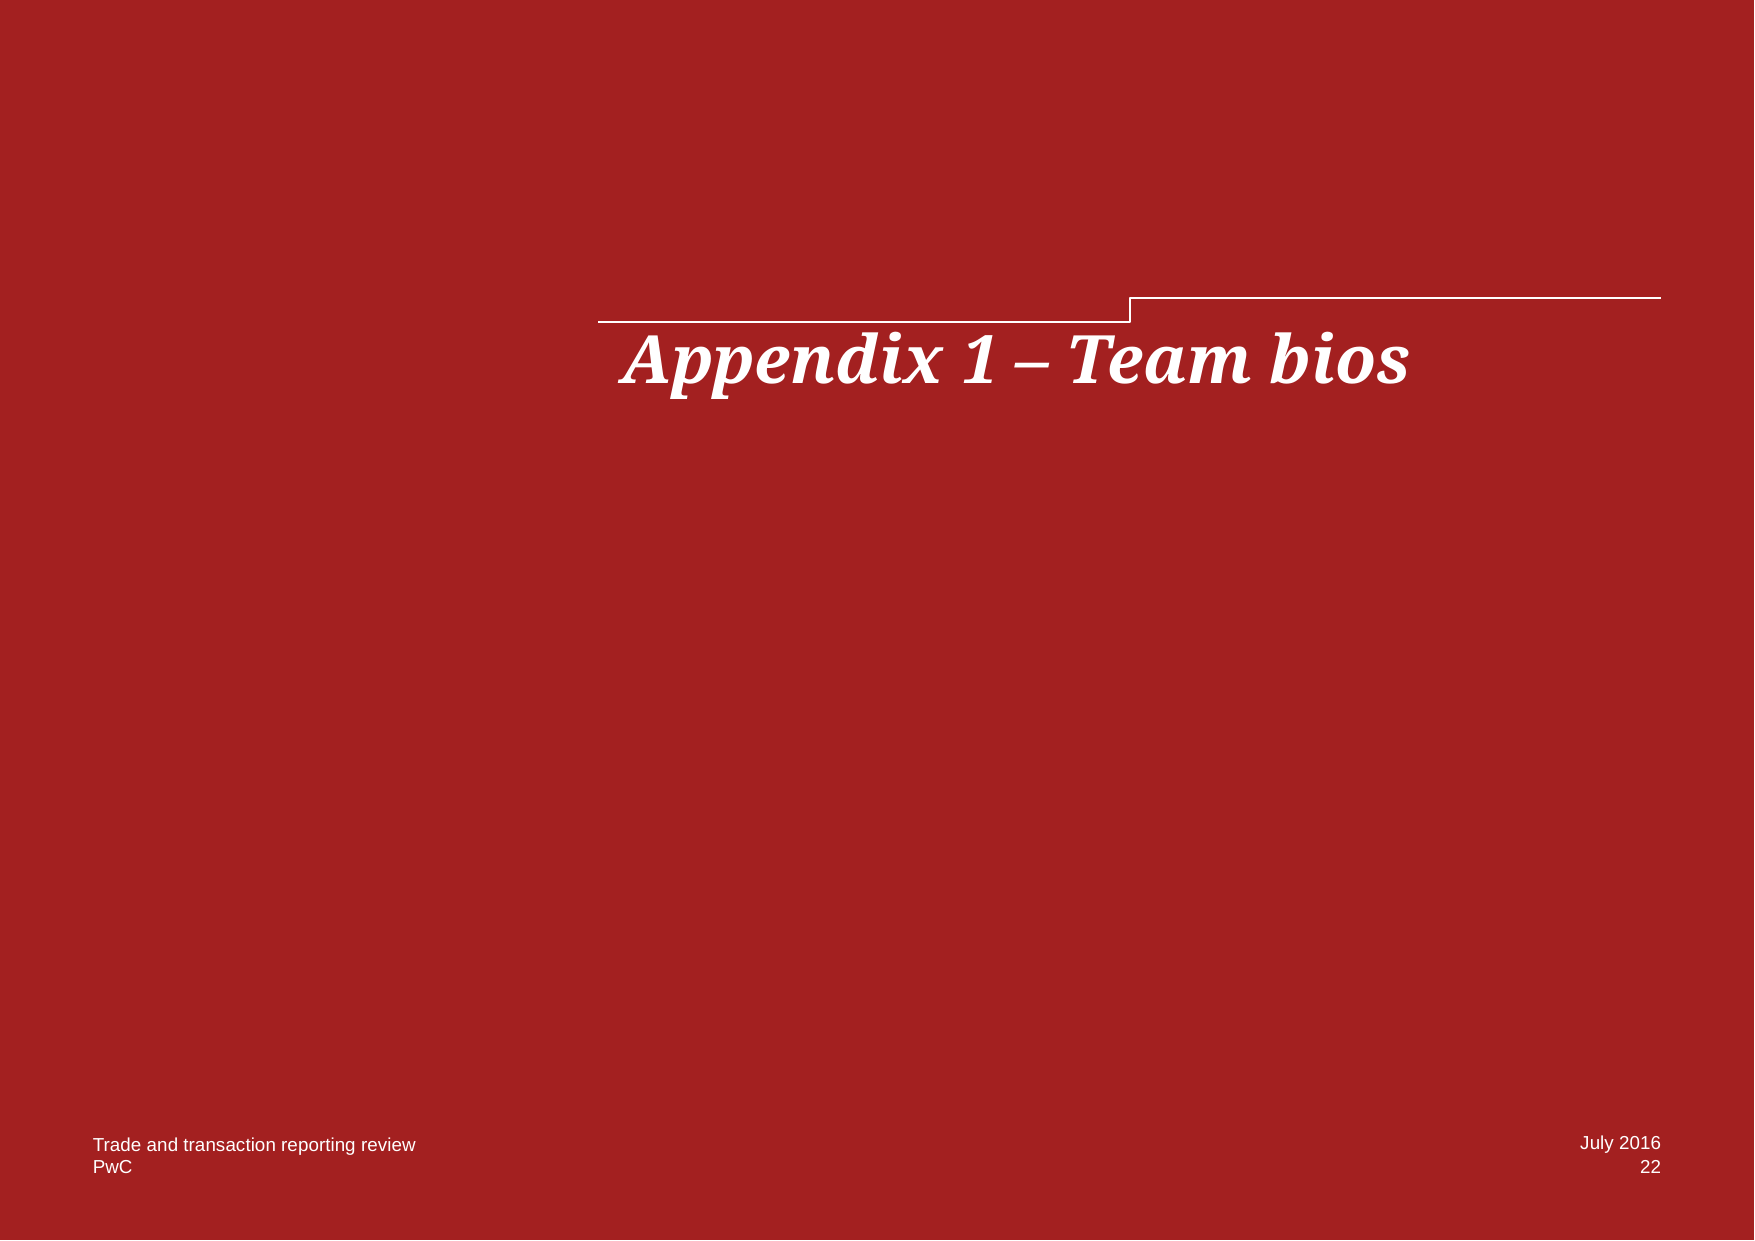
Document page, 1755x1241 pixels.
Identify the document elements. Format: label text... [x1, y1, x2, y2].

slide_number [1368, 1130, 1662, 1156]
title Appendix 1 – Team bios [621, 316, 1662, 463]
slide_number 22 [1368, 1156, 1662, 1180]
footer Trade and transaction reporting review [93, 1130, 1102, 1156]
